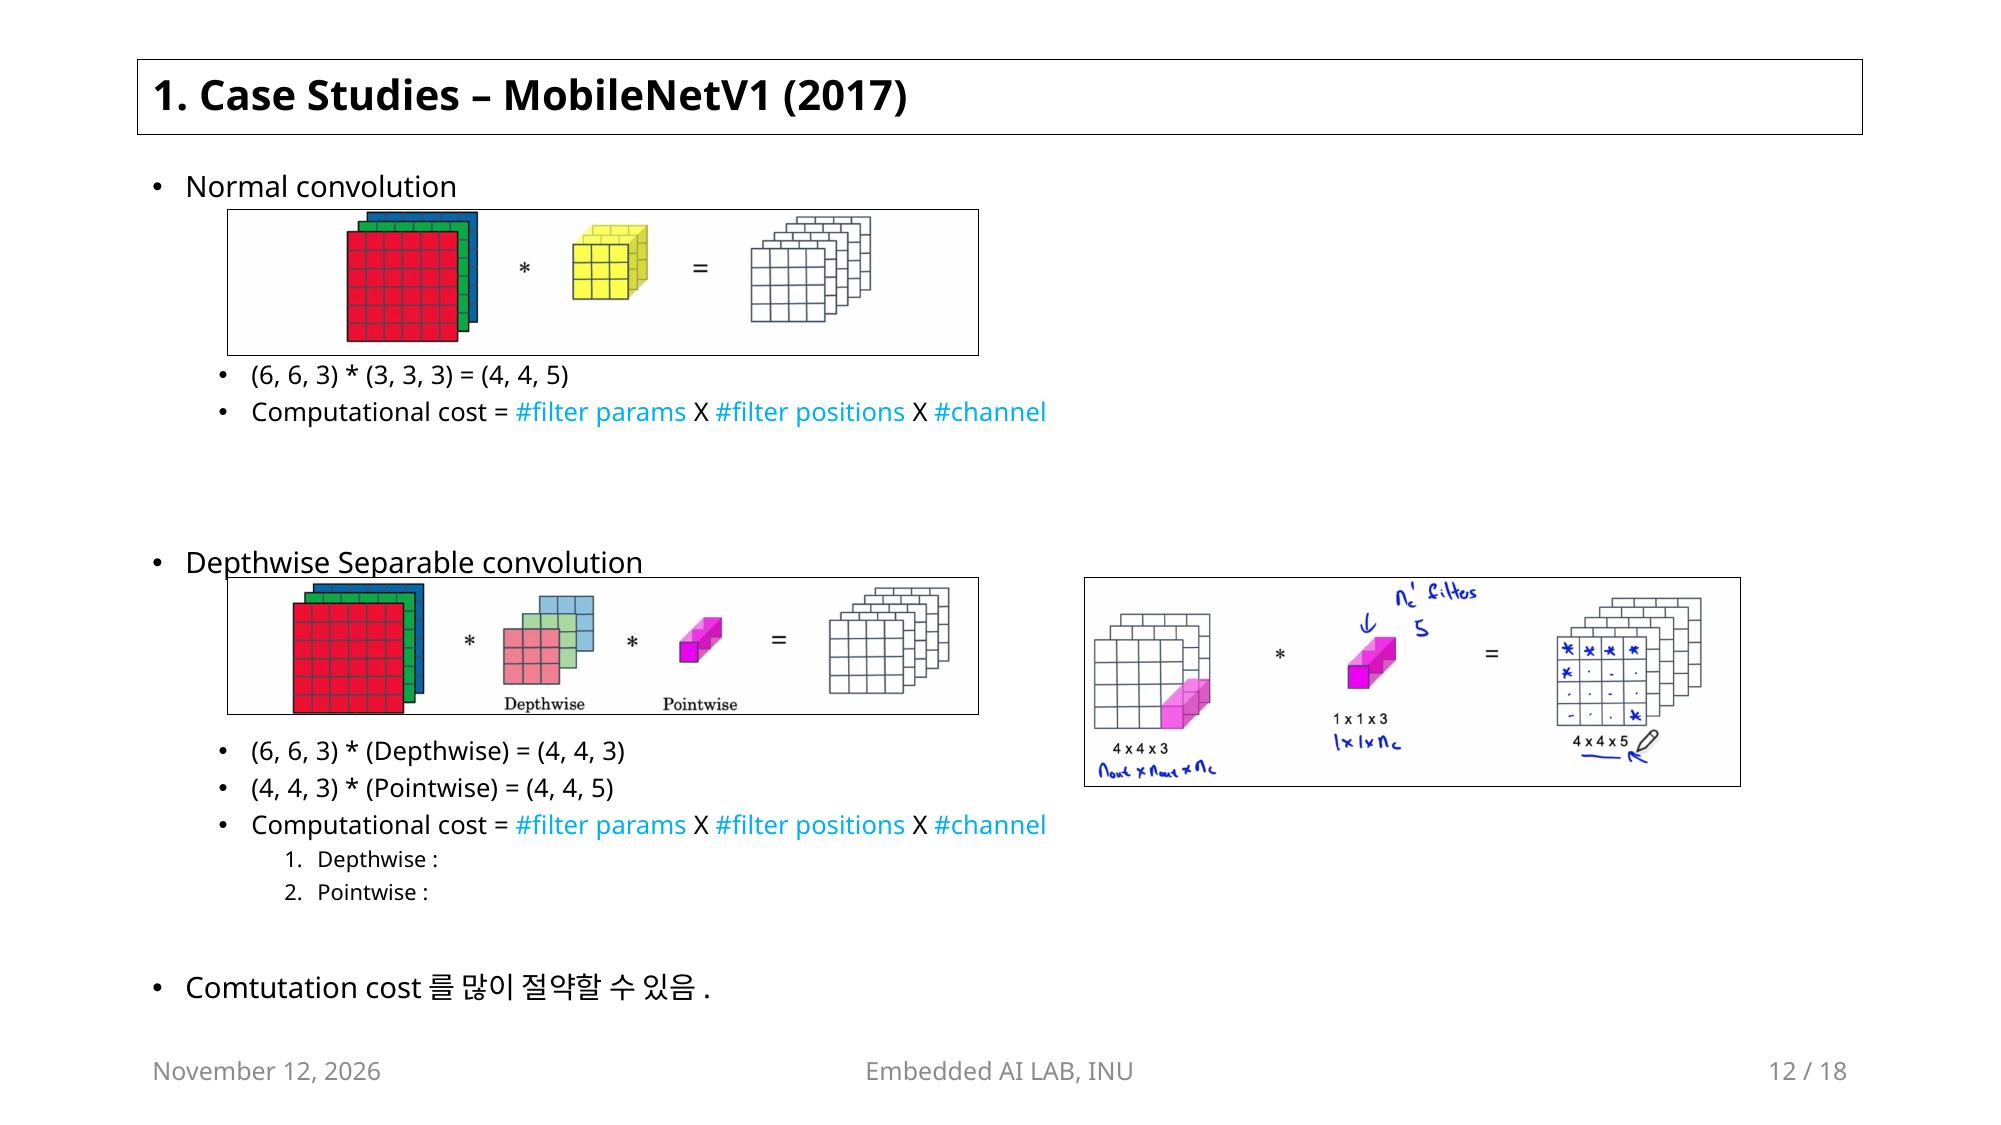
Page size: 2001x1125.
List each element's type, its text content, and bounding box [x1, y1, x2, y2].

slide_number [137, 1042, 588, 1103]
picture [226, 209, 979, 356]
footer Embedded AI LAB, INU [662, 1042, 1338, 1103]
title 1. Case Studies – MobileNetV1 (2017) [137, 59, 1863, 135]
picture [226, 576, 979, 715]
slide_number 12 / 18 [1412, 1042, 1863, 1103]
picture [1084, 576, 1741, 787]
